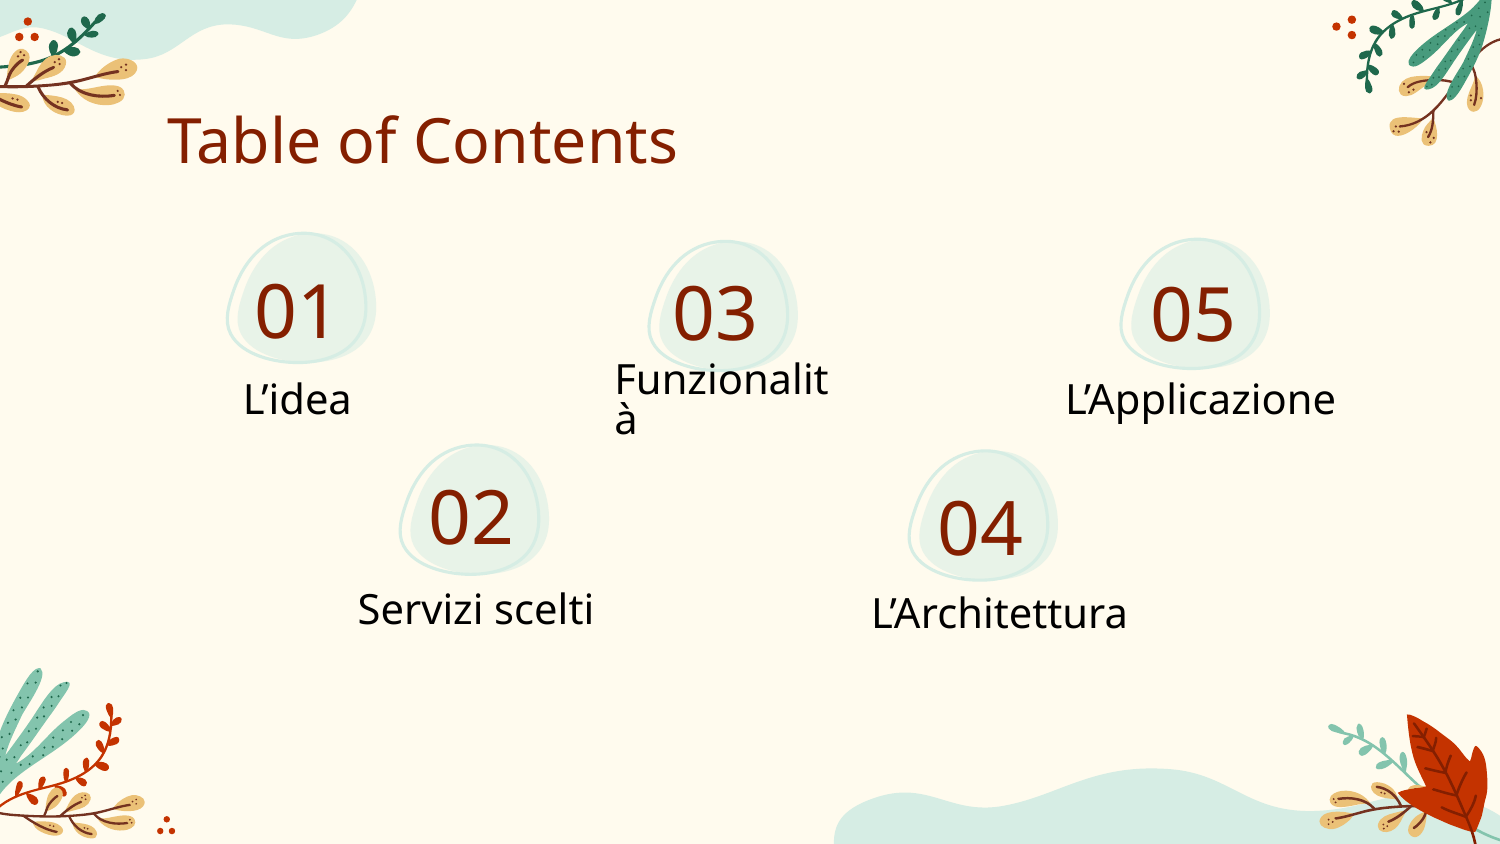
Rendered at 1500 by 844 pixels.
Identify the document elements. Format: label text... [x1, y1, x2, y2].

text_box L’Applicazione [1050, 358, 1376, 448]
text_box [1110, 217, 1306, 401]
title Table of Contents [152, 85, 1092, 178]
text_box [216, 211, 412, 395]
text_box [898, 428, 1094, 612]
subtitle Servizi scelti [313, 568, 639, 658]
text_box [638, 219, 834, 403]
subtitle L’Architettura [856, 571, 1180, 661]
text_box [389, 422, 585, 607]
text_box L’idea [134, 358, 461, 448]
text_box Funzionalità [599, 358, 862, 448]
